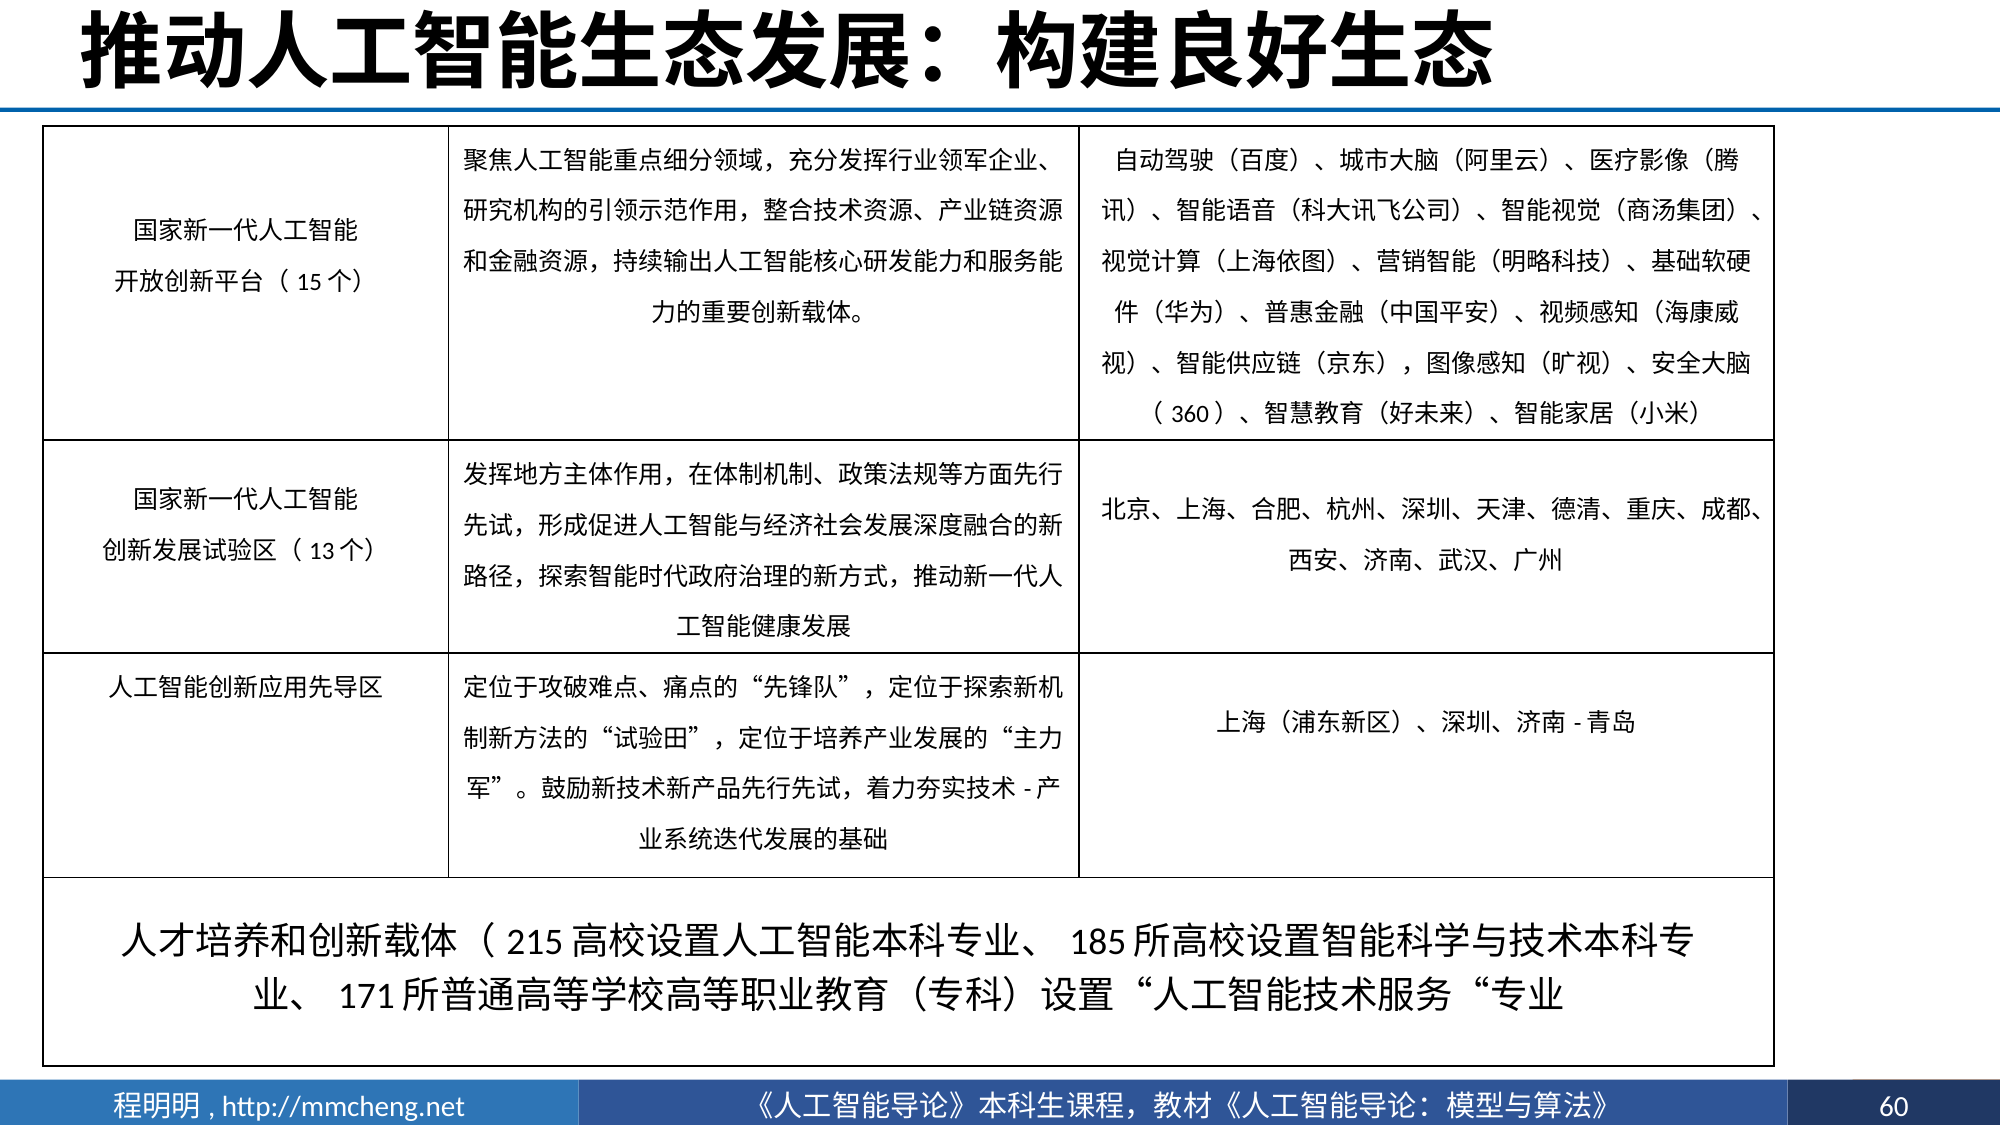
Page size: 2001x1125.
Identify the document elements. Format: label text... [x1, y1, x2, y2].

table_cell 定位于攻破难点、痛点的“先锋队”，定位于探索新机制新方法的“试验田”，定位于培养产业发展的“主力军”。鼓励新技术新产品先行先试，着力夯实技术-产业系统迭代发展的基础 [449, 654, 1078, 877]
table_cell 上海（浦东新区）、深圳、济南-青岛 [1080, 654, 1773, 877]
table_cell 国家新一代人工智能 创新发展试验区（13个） [44, 441, 448, 652]
table_cell 人工智能创新应用先导区 [44, 654, 448, 877]
title 推动人工智能生态发展：构建良好生态 [64, 0, 2000, 110]
table_header 国家新一代人工智能 开放创新平台（15个） [44, 127, 448, 439]
table_cell 北京、上海、合肥、杭州、深圳、天津、德清、重庆、成都、西安、济南、武汉、广州 [1080, 441, 1773, 652]
table_cell 发挥地方主体作用，在体制机制、政策法规等方面先行先试，形成促进人工智能与经济社会发展深度融合的新路径，探索智能时代政府治理的新方式，推动新一代人工智能健康发展 [449, 441, 1078, 652]
table_header 自动驾驶（百度）、城市大脑（阿里云）、医疗影像（腾讯）、智能语音（科大讯飞公司）、智能视觉（商汤集团）、视觉计算（上海依图）、营销智能（明略科技）、基础软硬件（华为）、普惠金融（中国平安）、视频感知（海康威视）、智能供应链（京东），图像感知（旷视）、安全大脑（360）、智慧教育（好未来）、智能家居（小米） [1080, 127, 1773, 439]
table_header 聚焦人工智能重点细分领域，充分发挥行业领军企业、研究机构的引领示范作用，整合技术资源、产业链资源和金融资源，持续输出人工智能核心研发能力和服务能力的重要创新载体。 [449, 127, 1078, 439]
table_cell 人才培养和创新载体（215高校设置人工智能本科专业、185所高校设置智能科学与技术本科专业、171所普通高等学校高等职业教育（专科）设置“人工智能技术服务“专业 [44, 878, 1773, 1065]
